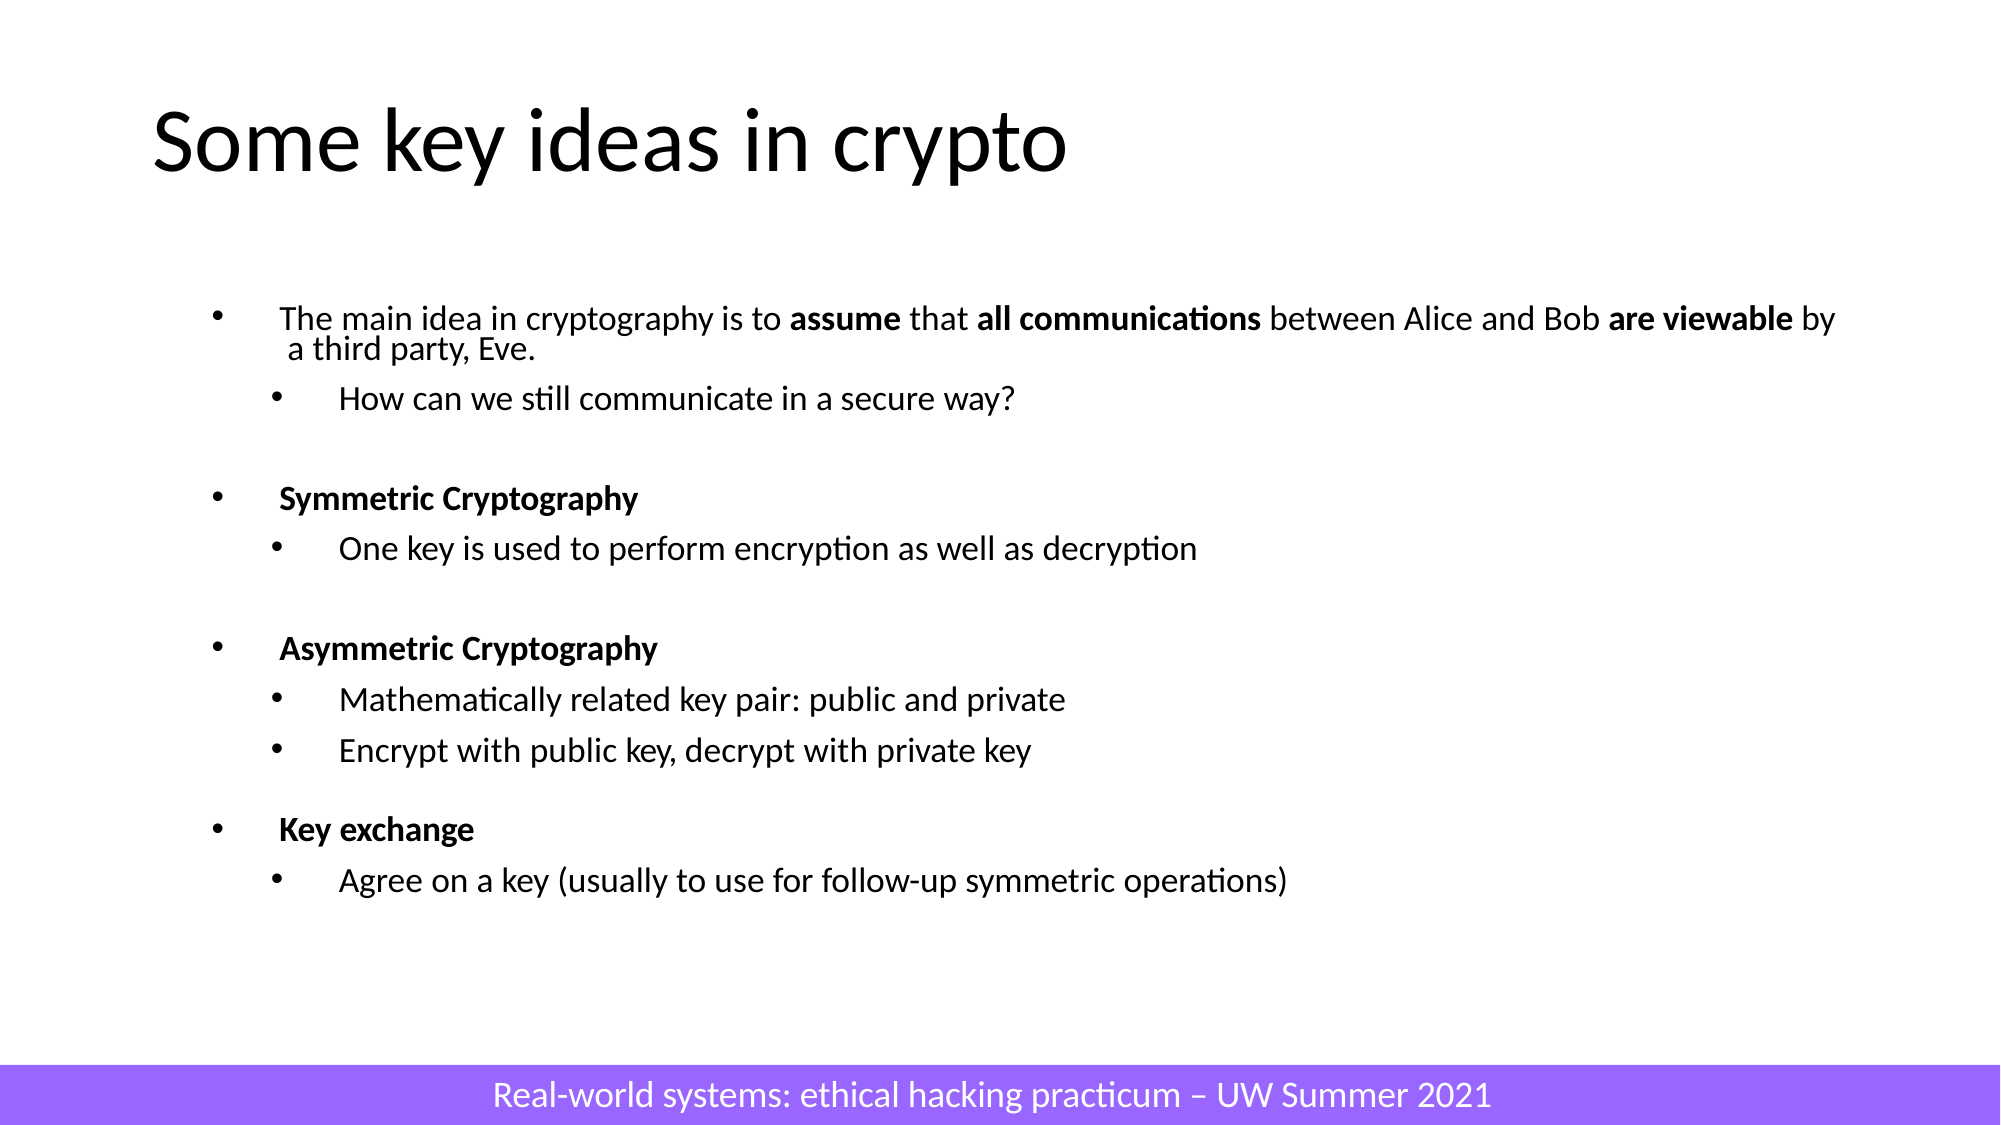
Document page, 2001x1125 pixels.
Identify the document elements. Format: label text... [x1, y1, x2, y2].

text_box The main idea in cryptography is to assume that all communications between Alice and Bob are viewable by a third party, Eve. How can we still communicate in a secure way? Symmetric Cryptography One key is used to perform encryption as well as decryption Asymmetric Cryptography Mathematically related key pair: public and private Encrypt with public key, decrypt with private key Key exchange Agree on a key (usually to use for follow-up symmetric operations) [209, 292, 1842, 900]
title Some key ideas in crypto [150, 77, 1075, 268]
footer Real-world systems: ethical hacking practicum – UW Summer 2021 [492, 1079, 1508, 1117]
